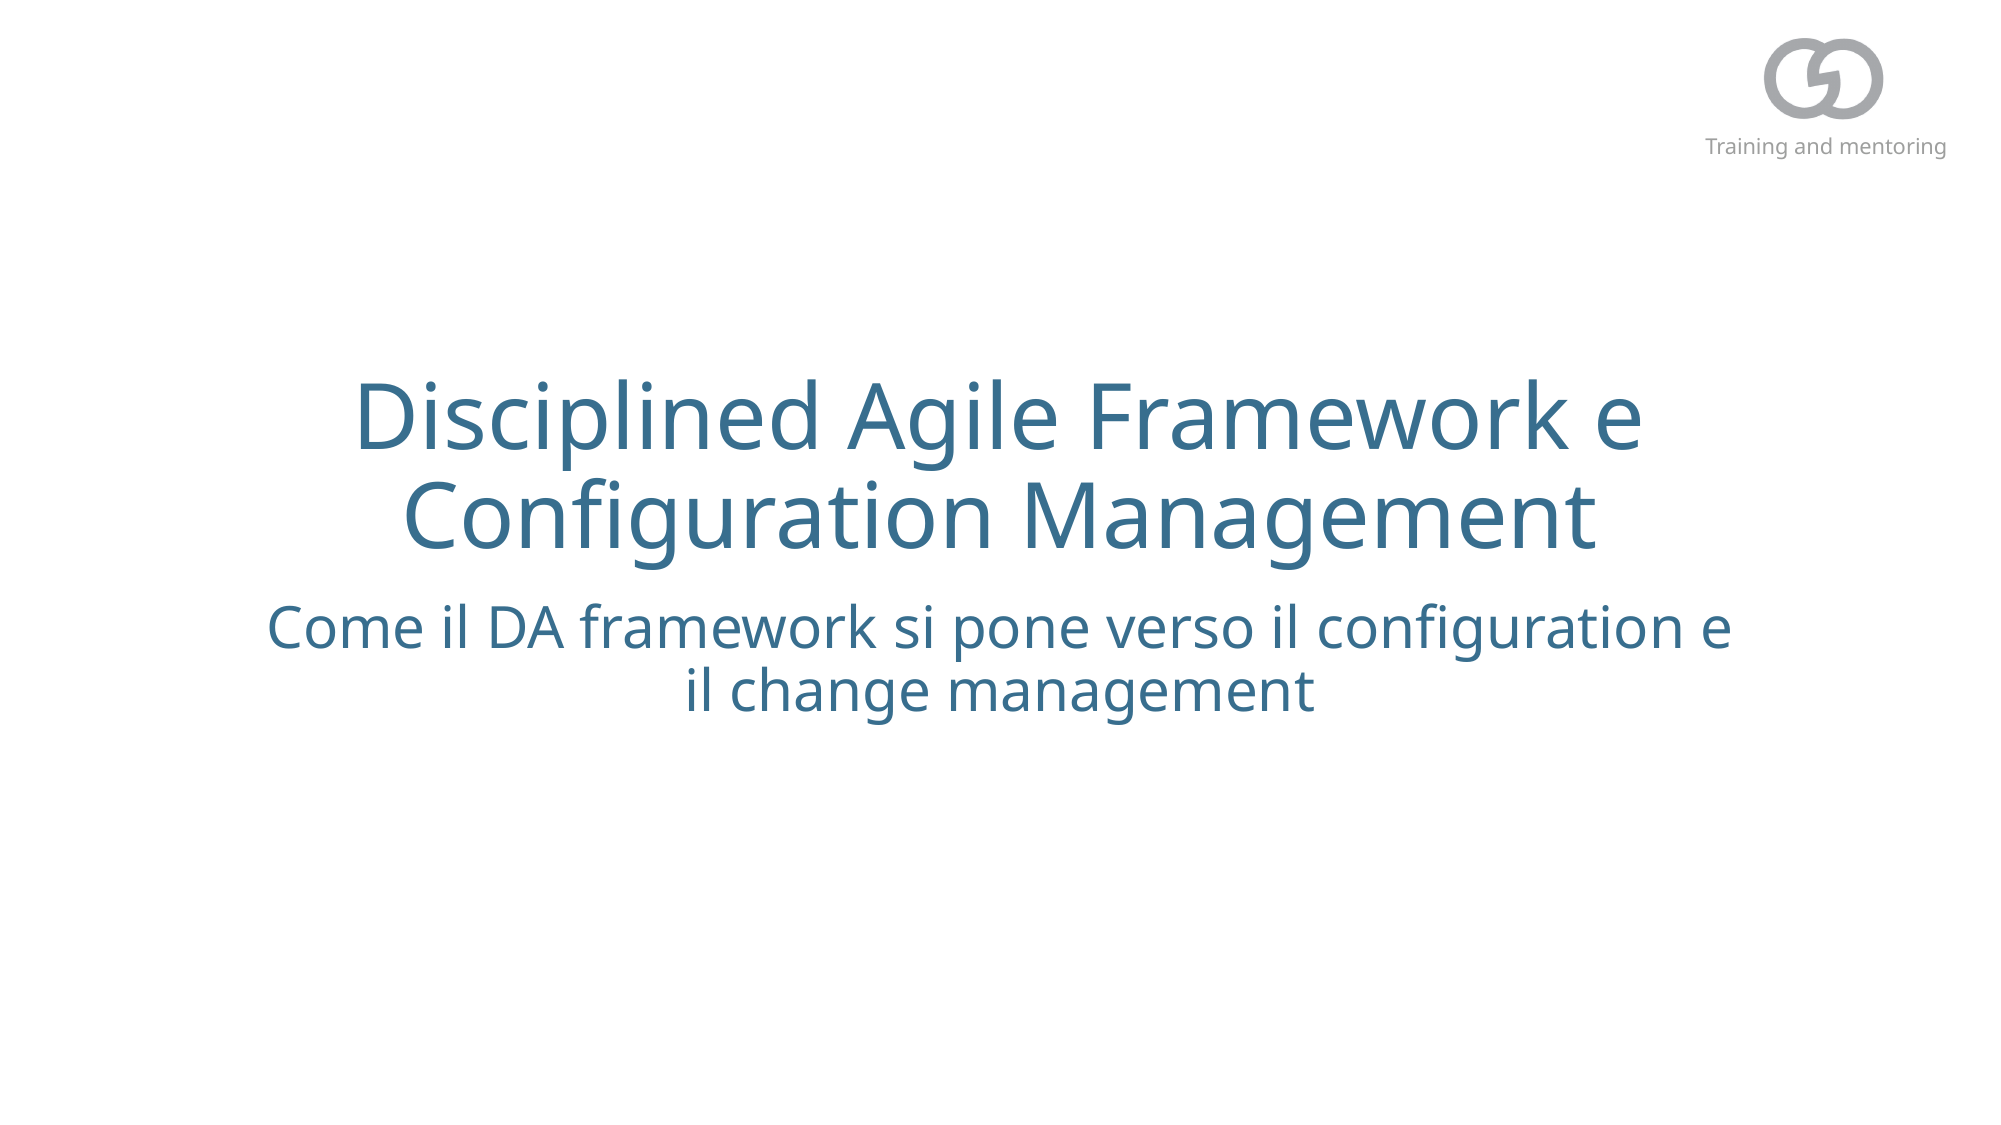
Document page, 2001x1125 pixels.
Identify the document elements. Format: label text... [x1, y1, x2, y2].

text_box Come il DA framework si pone verso il configuration e il change management [249, 590, 1750, 863]
text_box Disciplined Agile Framework e Configuration Management [249, 184, 1750, 576]
picture [1763, 37, 1884, 120]
